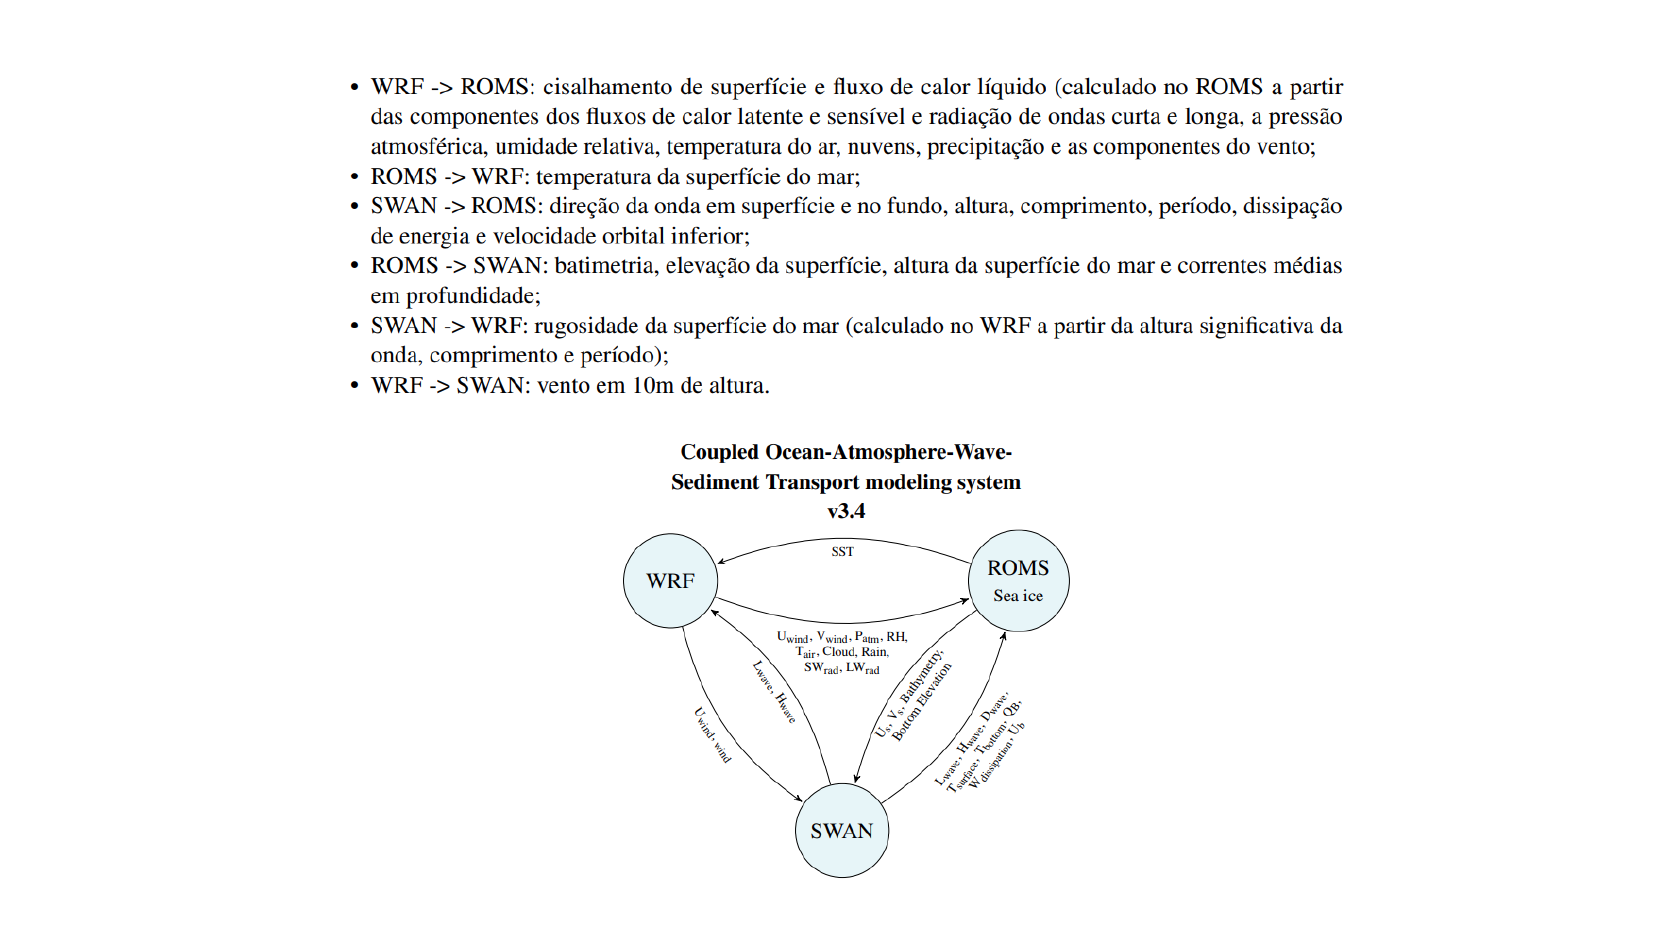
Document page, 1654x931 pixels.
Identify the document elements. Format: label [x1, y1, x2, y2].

picture [330, 58, 1361, 885]
